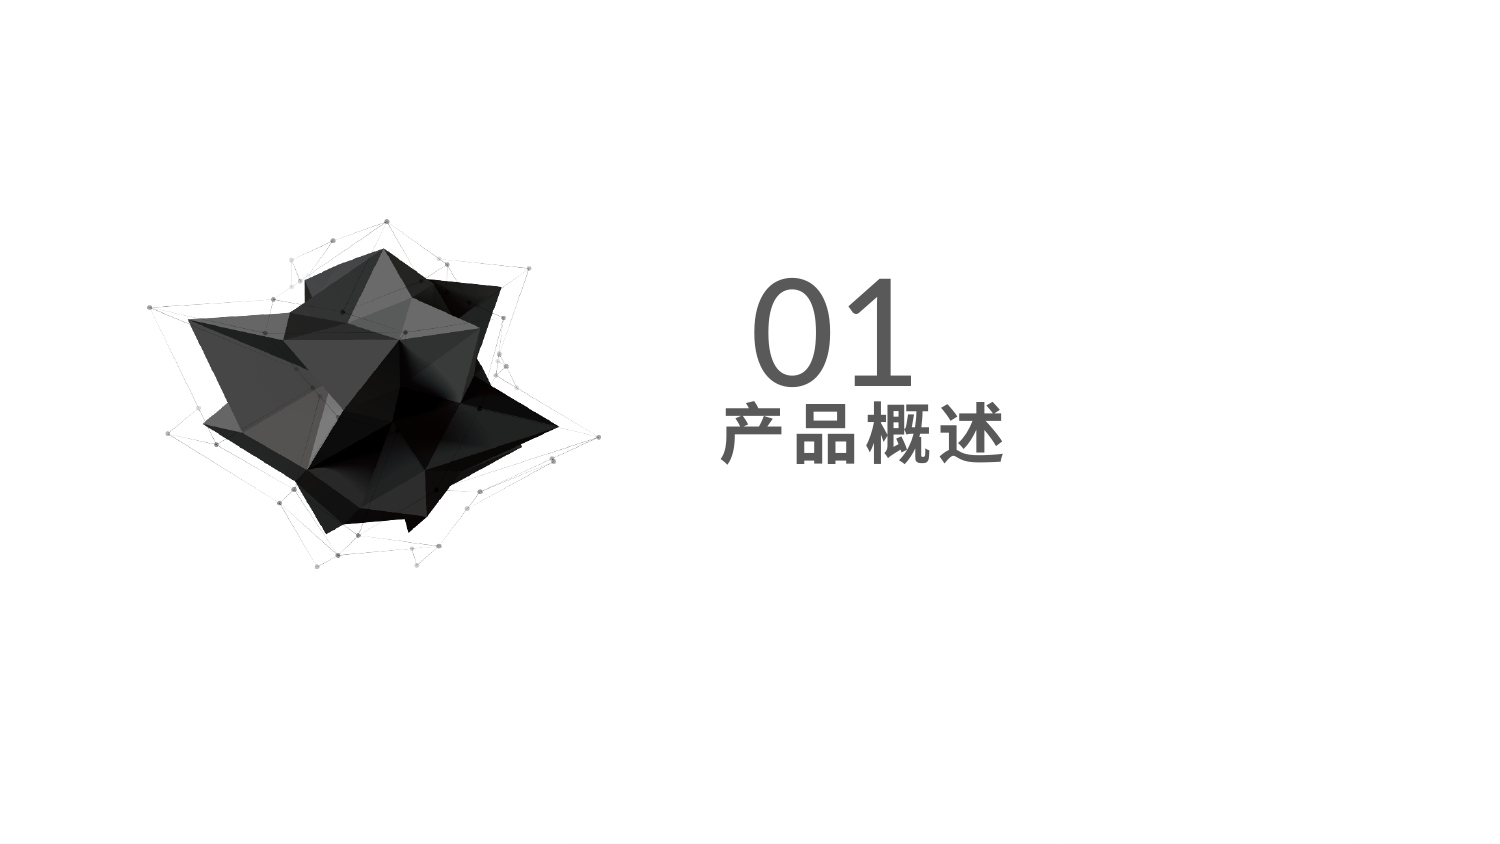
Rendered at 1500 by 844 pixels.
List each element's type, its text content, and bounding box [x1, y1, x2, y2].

text_box 产品概述 [607, 384, 1164, 479]
text_box 01 [749, 219, 994, 384]
picture [147, 219, 601, 570]
